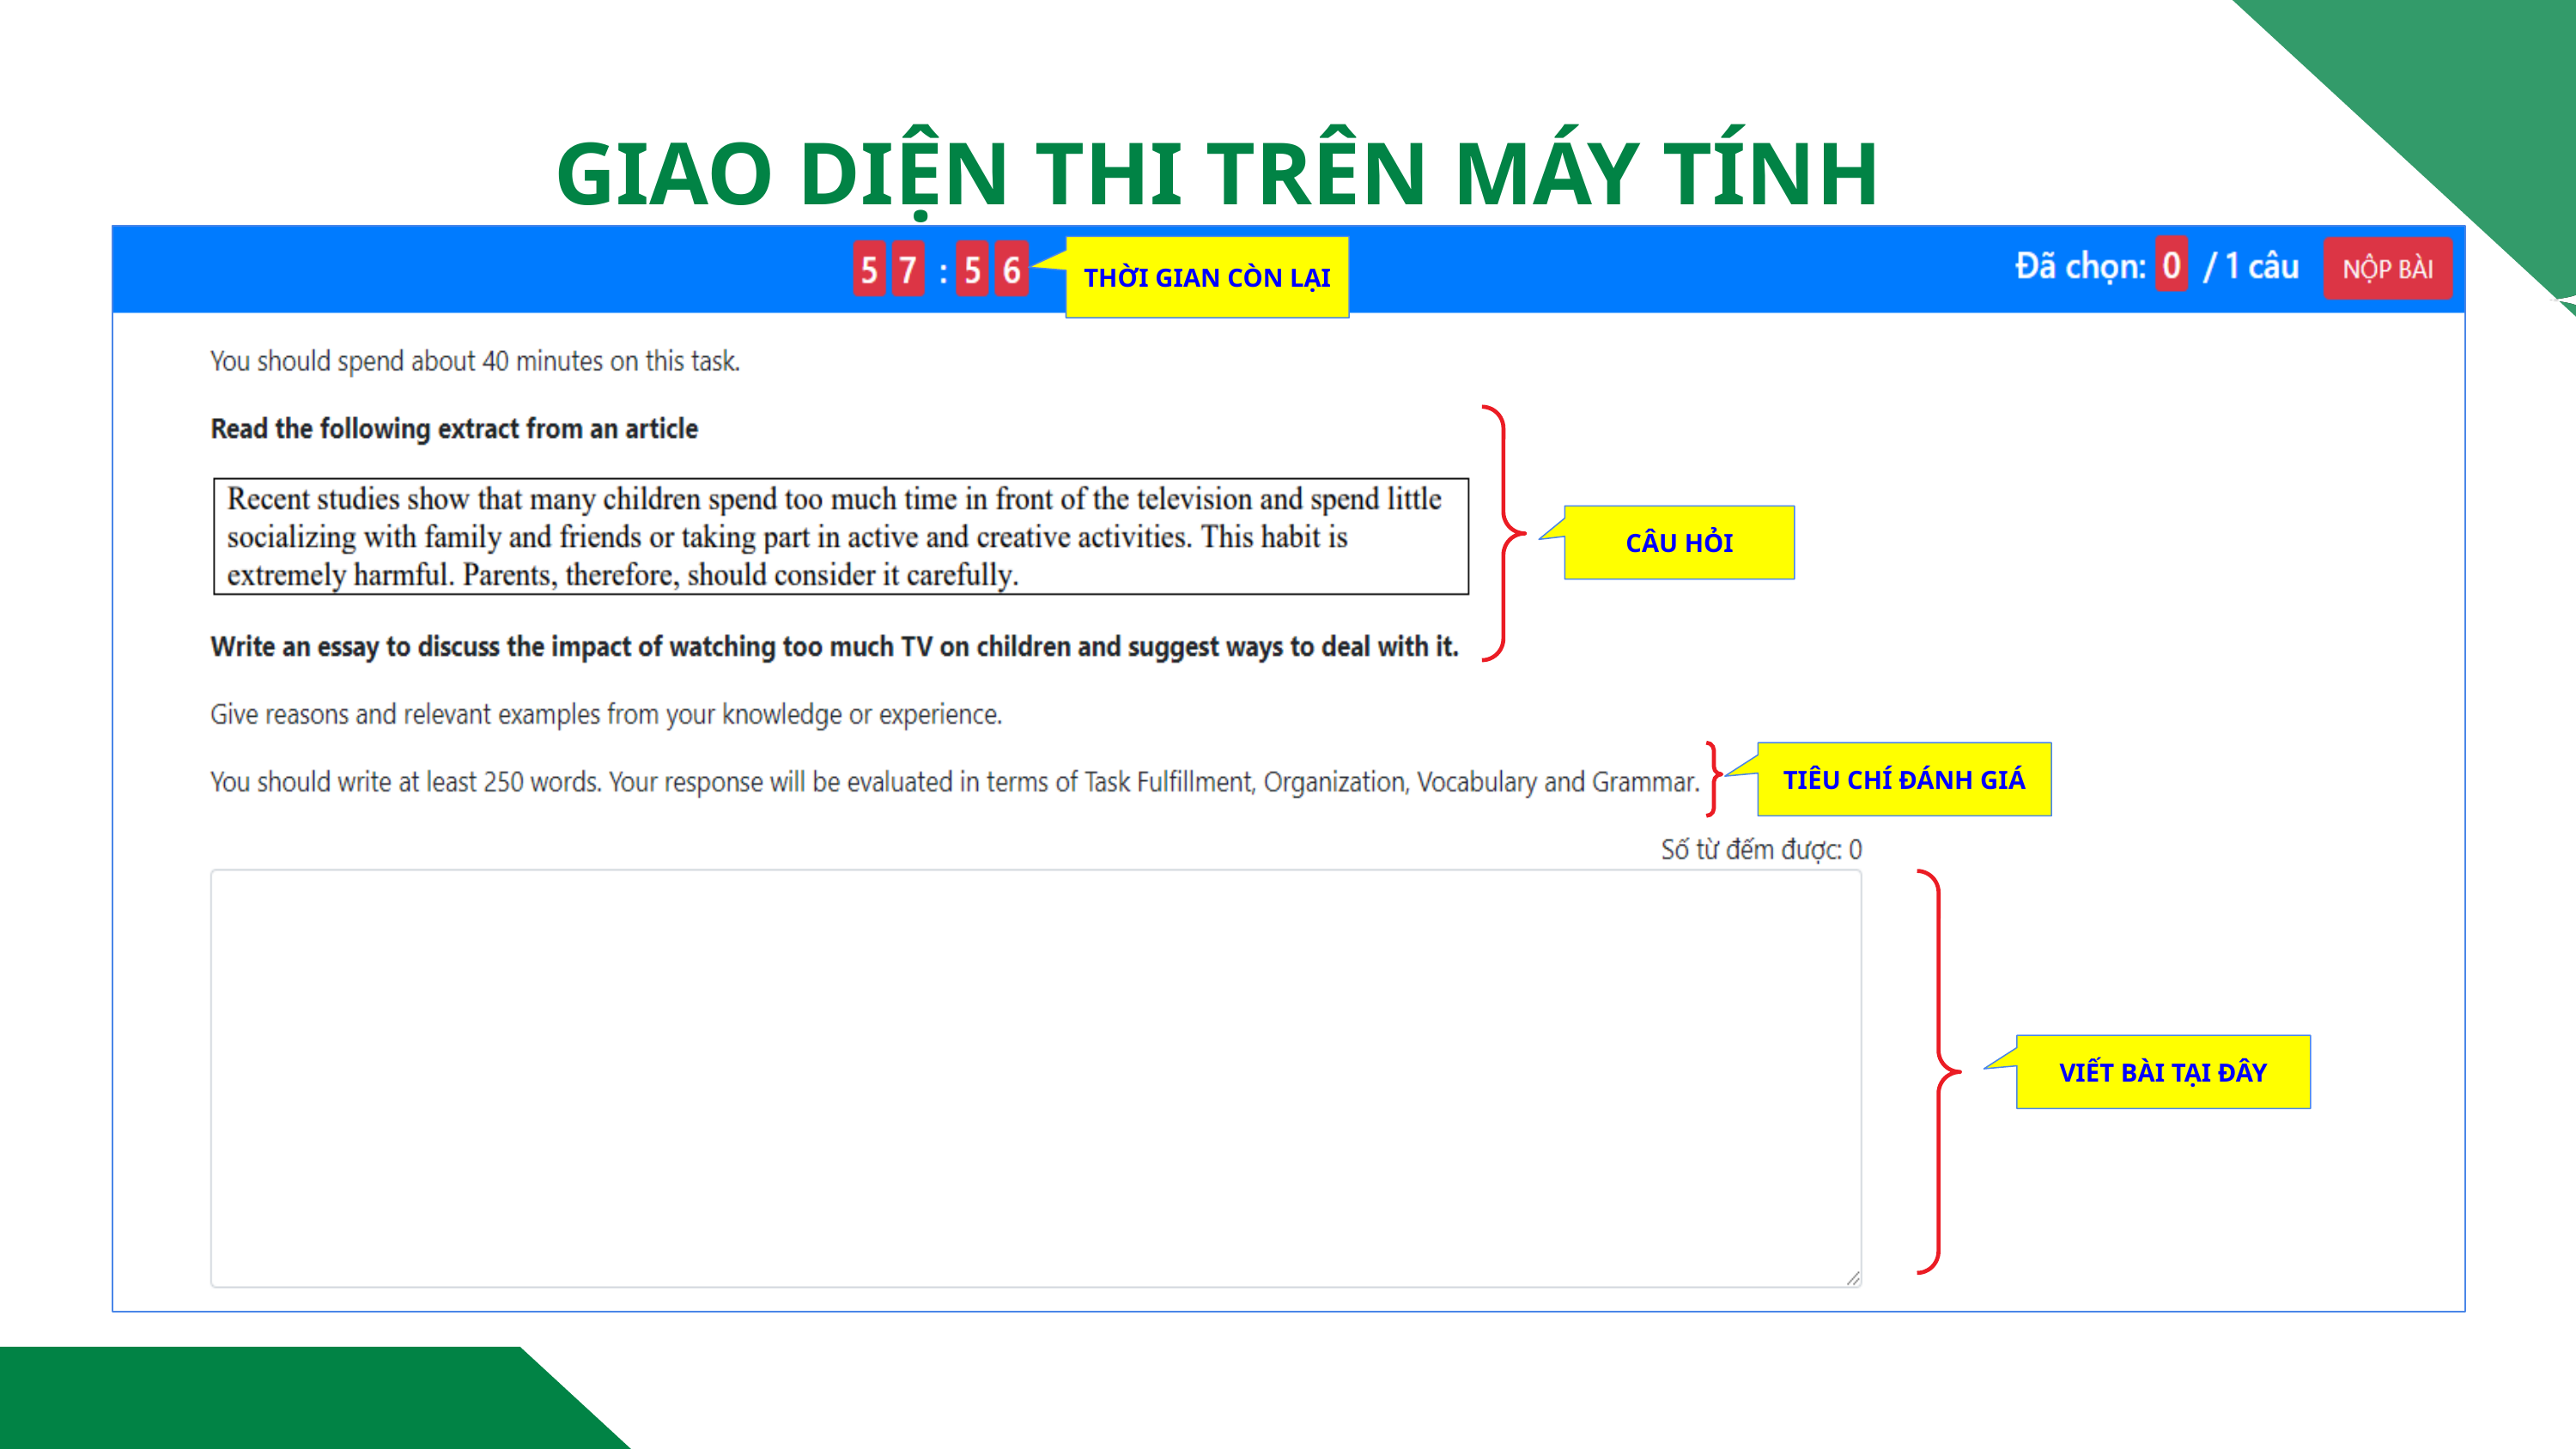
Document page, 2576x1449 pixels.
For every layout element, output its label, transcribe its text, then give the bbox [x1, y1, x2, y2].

text_box GIAO DIỆN THI TRÊN MÁY TÍNH [554, 83, 2114, 222]
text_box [0, 1306, 738, 1449]
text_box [2118, 0, 2576, 496]
picture [112, 226, 2465, 1312]
